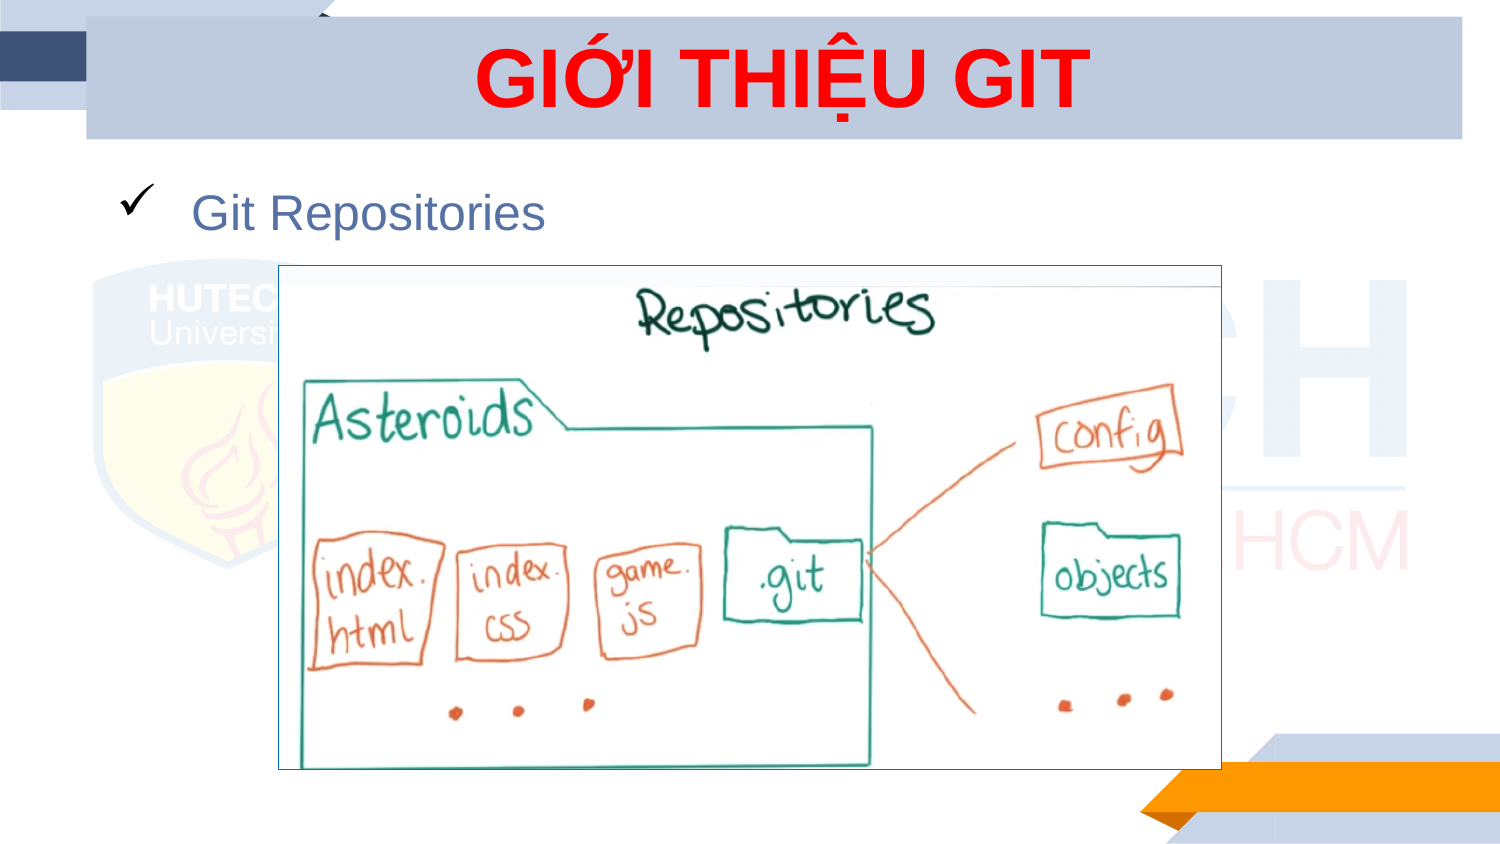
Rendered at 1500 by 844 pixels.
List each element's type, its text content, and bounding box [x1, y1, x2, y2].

picture [0, 181, 1500, 770]
text_box Git Repositories [101, 173, 852, 249]
text_box GIỚI THIỆU GIT [86, 16, 1463, 140]
slide_number [1249, 760, 1494, 813]
